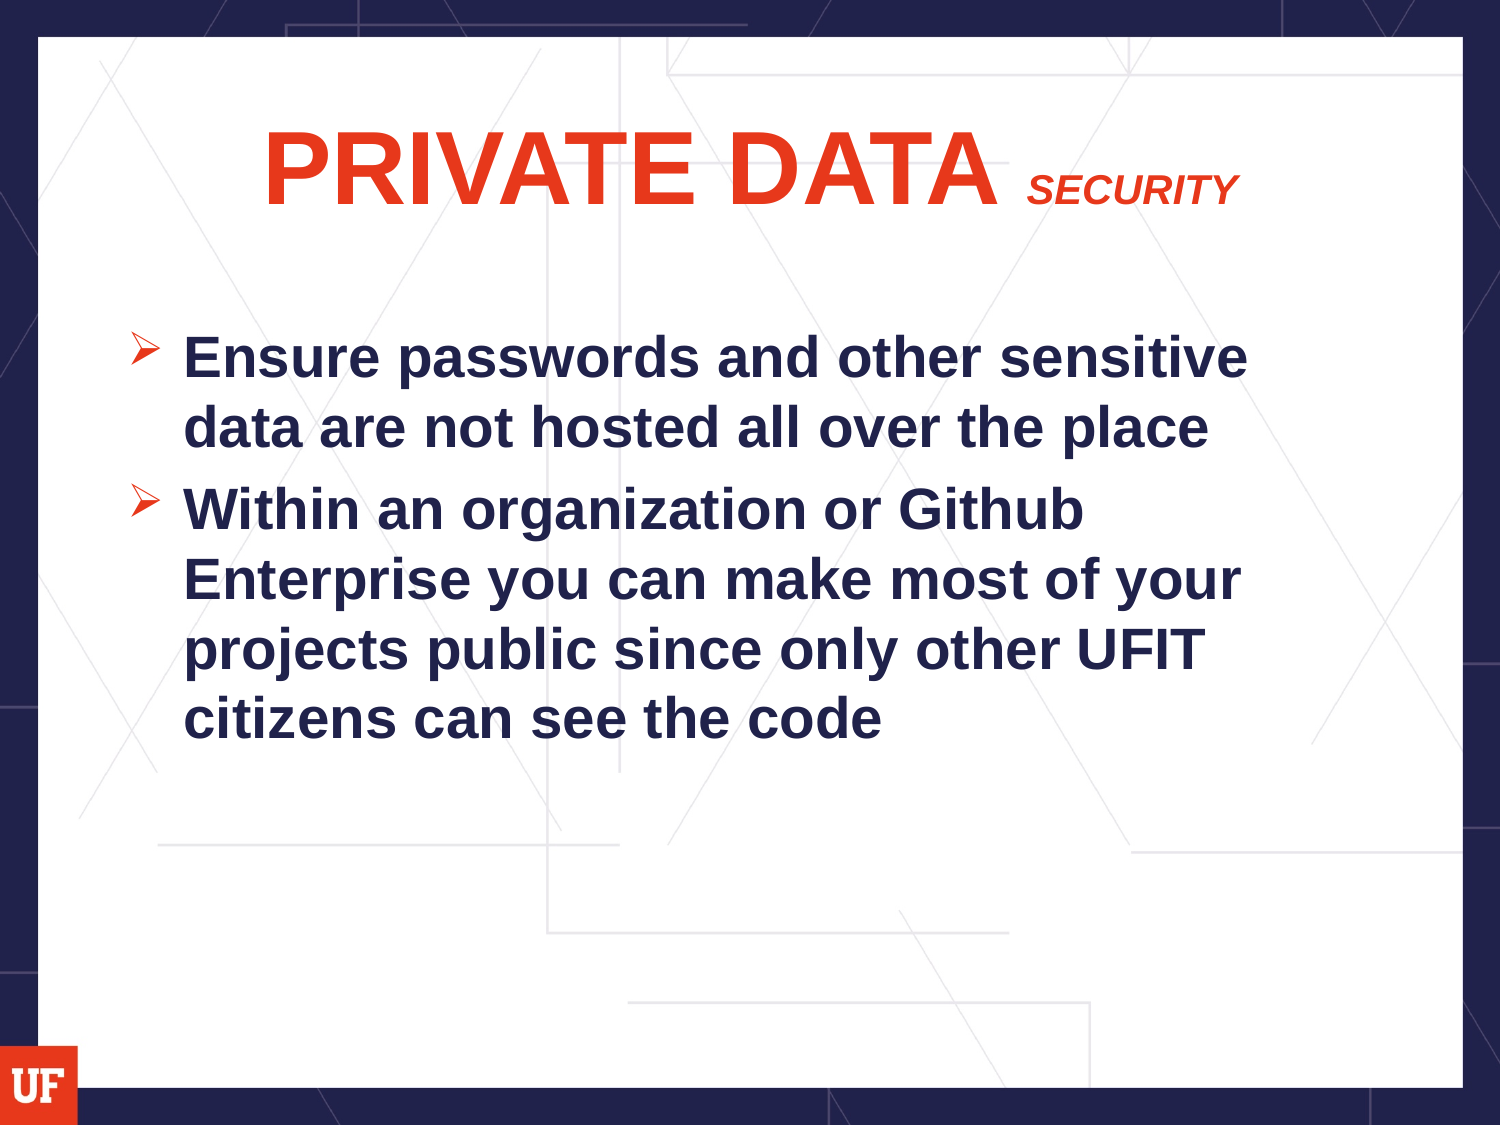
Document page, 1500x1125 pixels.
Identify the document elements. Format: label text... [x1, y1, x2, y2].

list Ensure passwords and other sensitive data are not hosted all over the place Within an organization or Github Enterprise you can make most of your projects public since only other UFIT citizens can see the code [112, 312, 1378, 1082]
title PRIVATE DATA SECURITY [62, 62, 1438, 263]
picture [0, 0, 1500, 1125]
